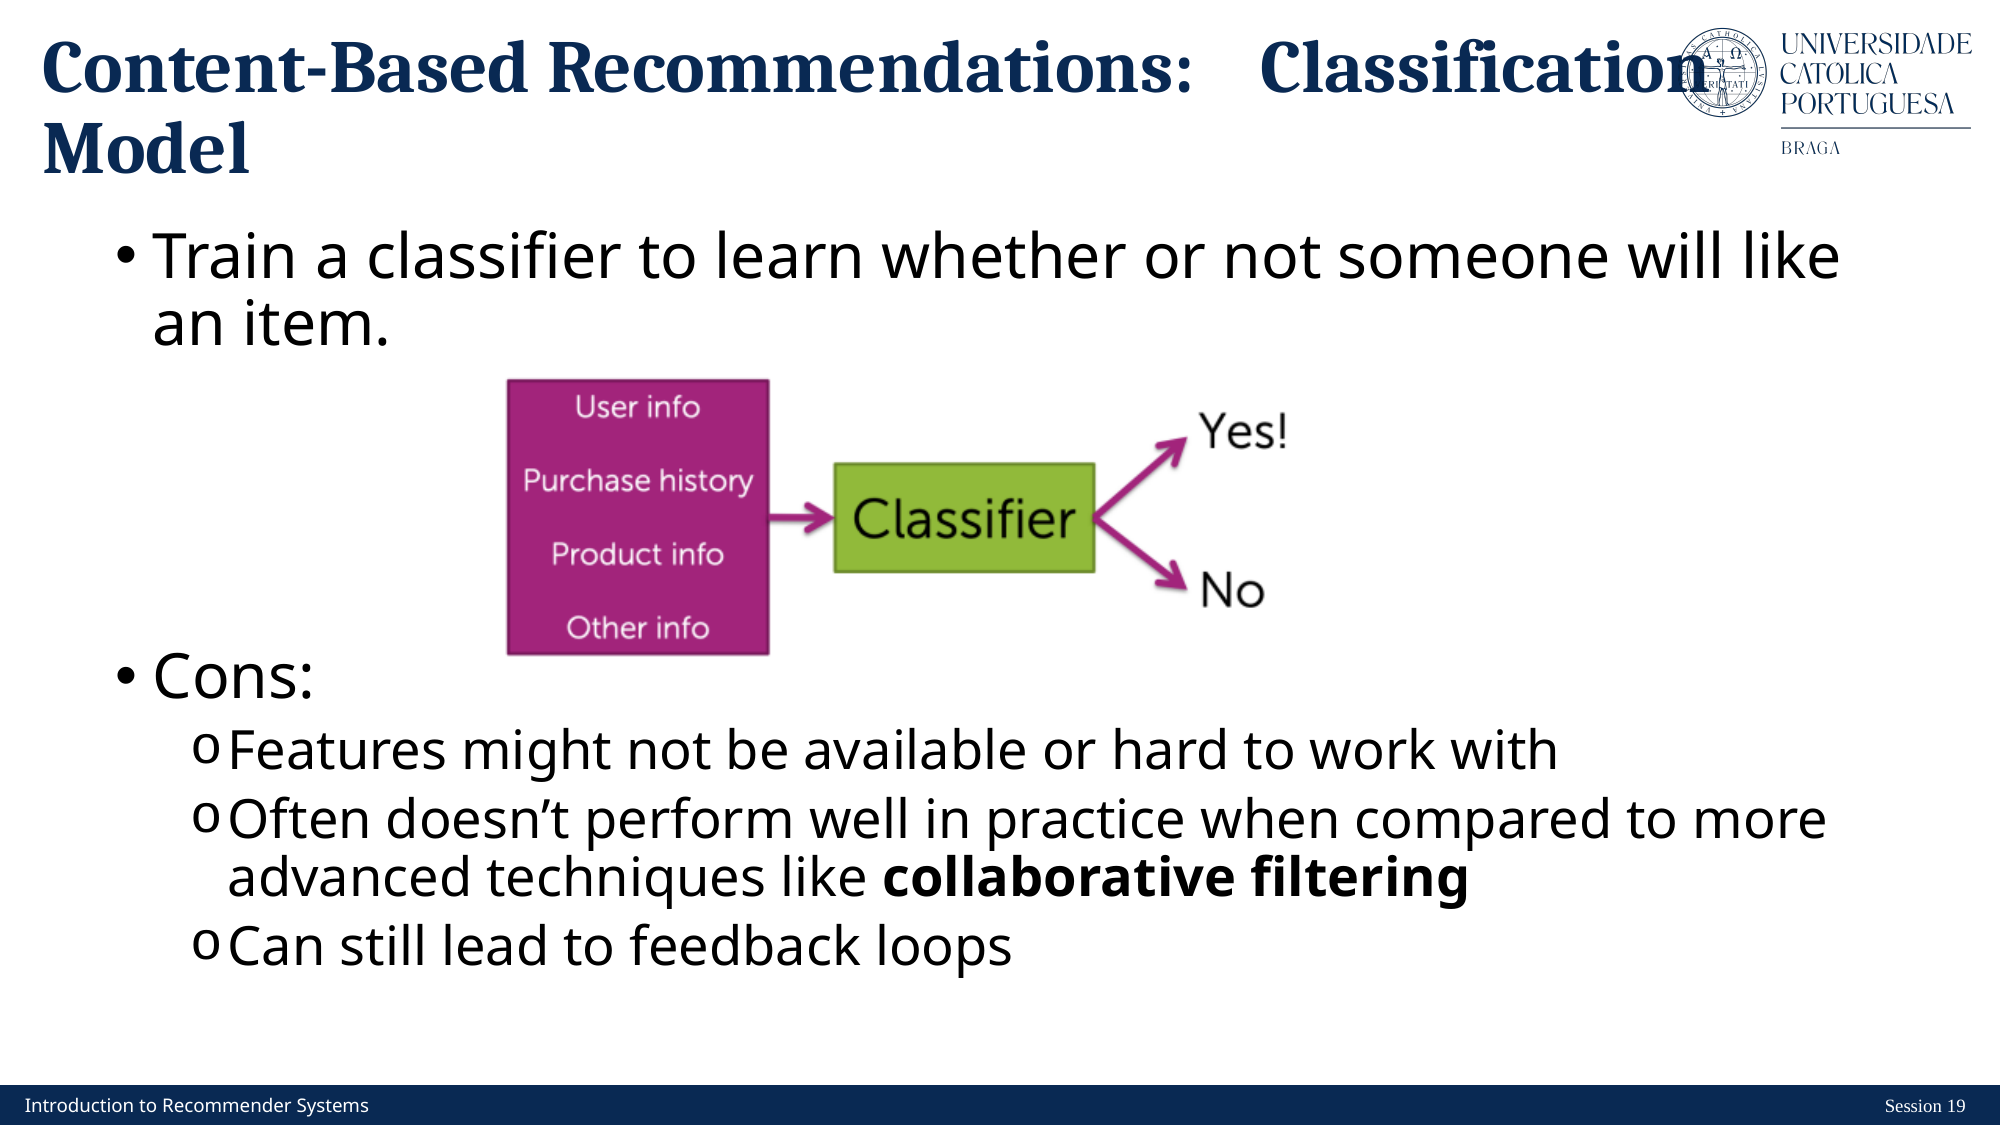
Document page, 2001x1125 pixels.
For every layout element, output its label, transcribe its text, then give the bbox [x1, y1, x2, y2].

picture [1672, 18, 1982, 163]
text_box Session 19 [865, 1086, 1981, 1125]
text_box Train a classifier to learn whether or not someone will like an item. Cons: Features might not be available or hard to work with Often doesn’t perform well in practice when compared to more advanced techniques like collaborative filtering Can still lead to feedback loops [100, 216, 1897, 1046]
text_box [0, 1085, 2000, 1125]
picture [483, 366, 1296, 670]
title Content-Based Recommendations: Classification Model [27, 0, 1753, 218]
text_box Introduction to Recommender Systems [9, 1086, 865, 1125]
